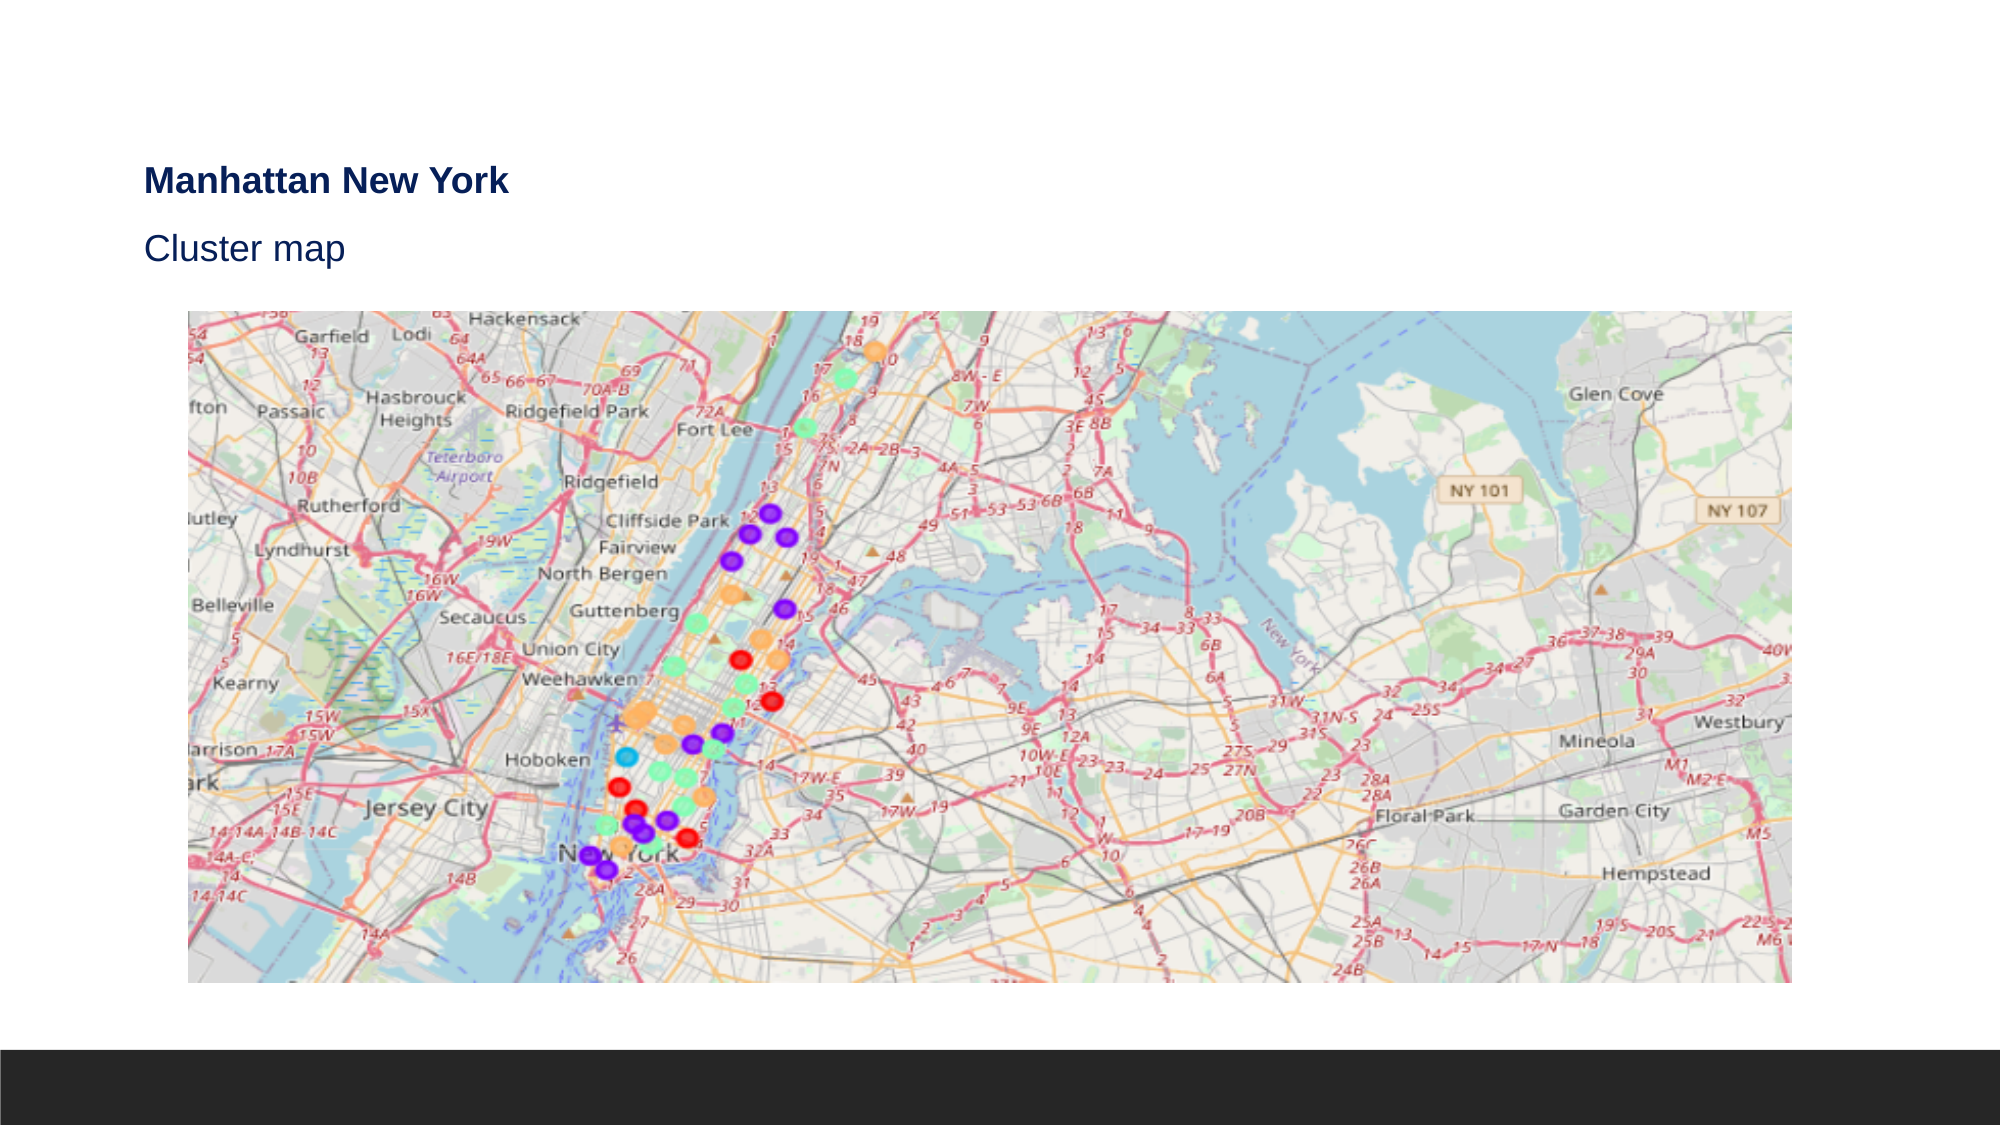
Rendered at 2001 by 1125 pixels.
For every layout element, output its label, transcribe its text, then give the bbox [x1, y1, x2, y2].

text_box Manhattan New York Cluster map [129, 142, 1129, 277]
picture [187, 311, 1792, 984]
